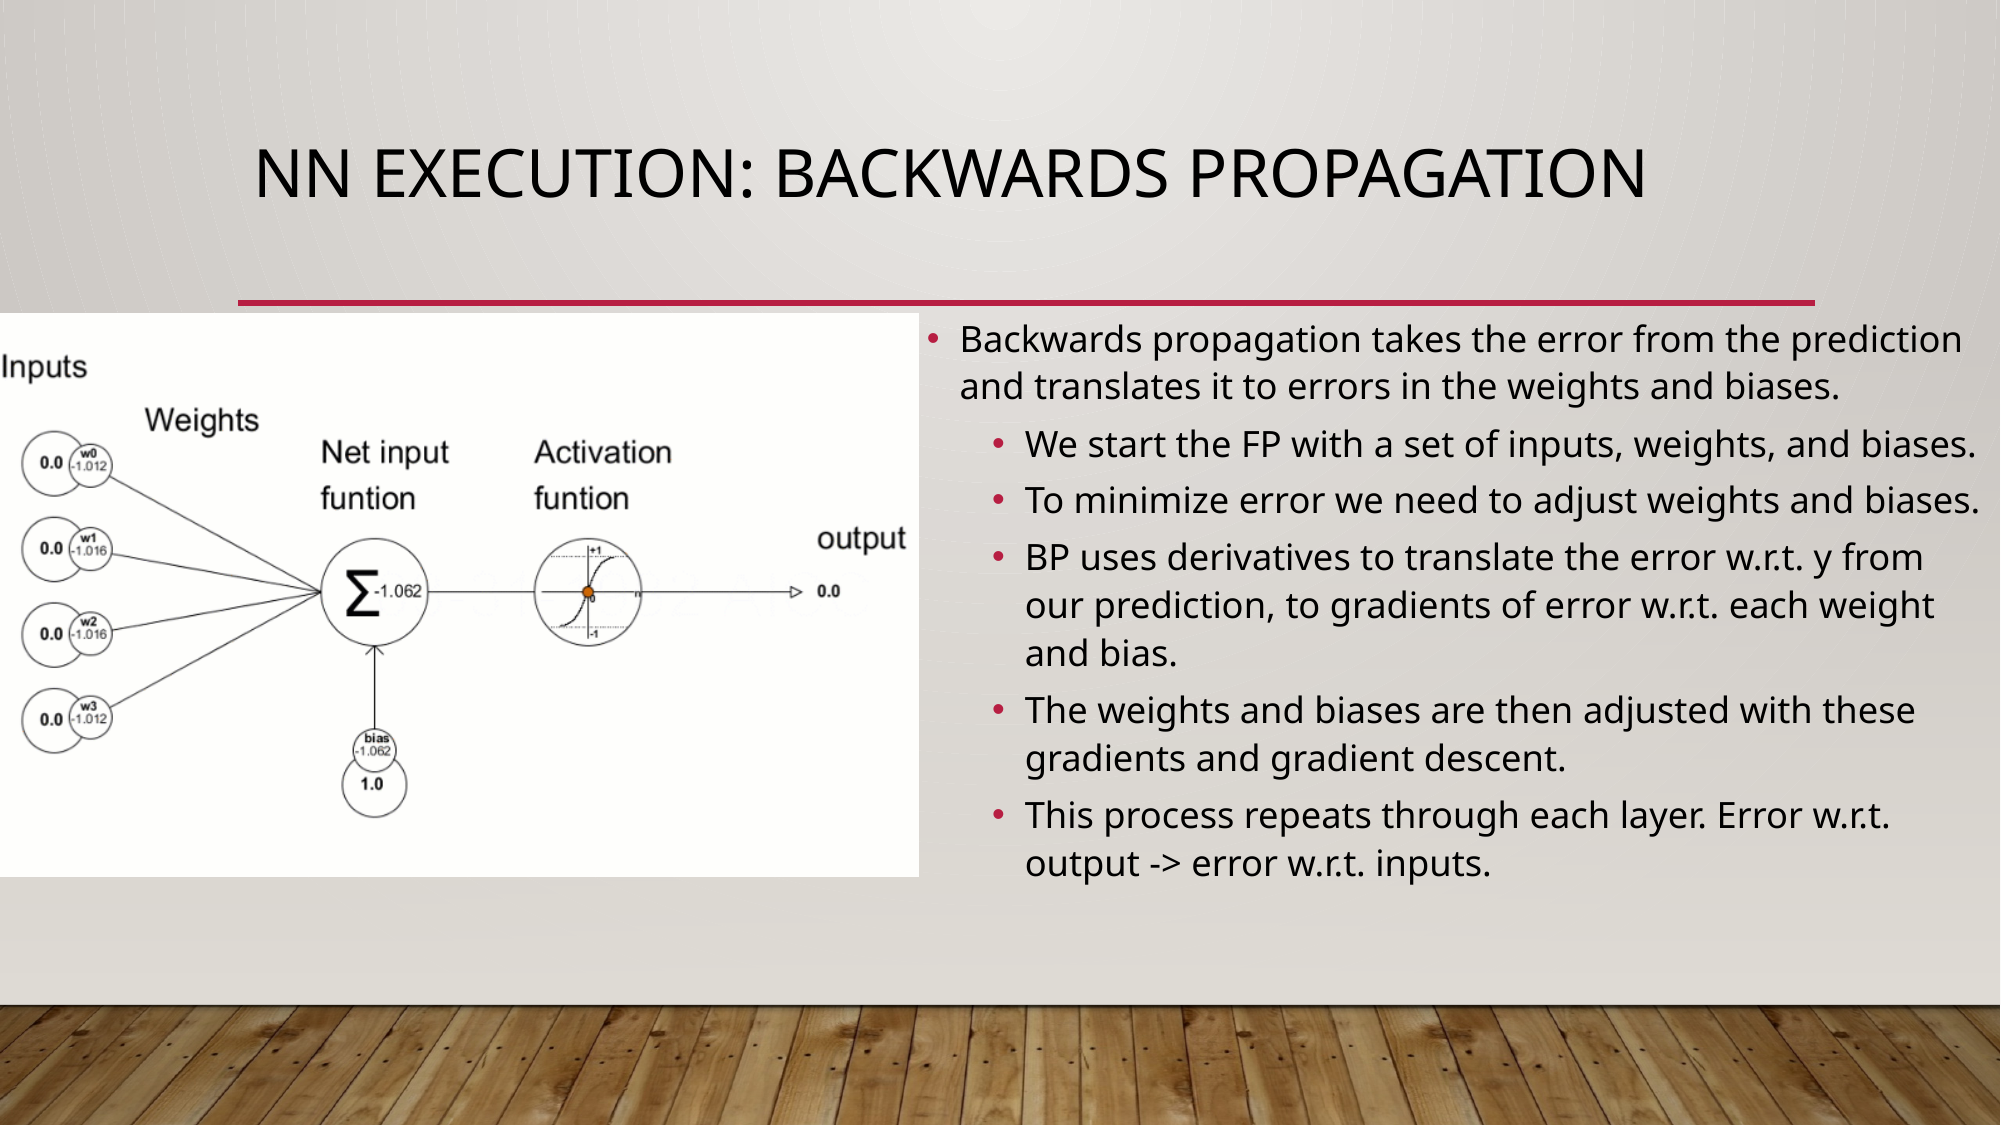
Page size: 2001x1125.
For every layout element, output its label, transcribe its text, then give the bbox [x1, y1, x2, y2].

title NN Execution: Backwards Propagation [238, 131, 1814, 305]
list Backwards propagation takes the error from the prediction and translates it to errors in the weights and biases. We start the FP with a set of inputs, weights, and biases. To minimize error we need to adjust weights and biases. BP uses derivatives to translate the error w.r.t. y from our prediction, to gradients of error w.r.t. each weight and bias. The weights and biases are then adjusted with these gradients and gradient descent. This process repeats through each layer. Error w.r.t. output -> error w.r.t. inputs. [911, 304, 2000, 993]
picture [0, 313, 919, 877]
picture [0, 1005, 2000, 1125]
